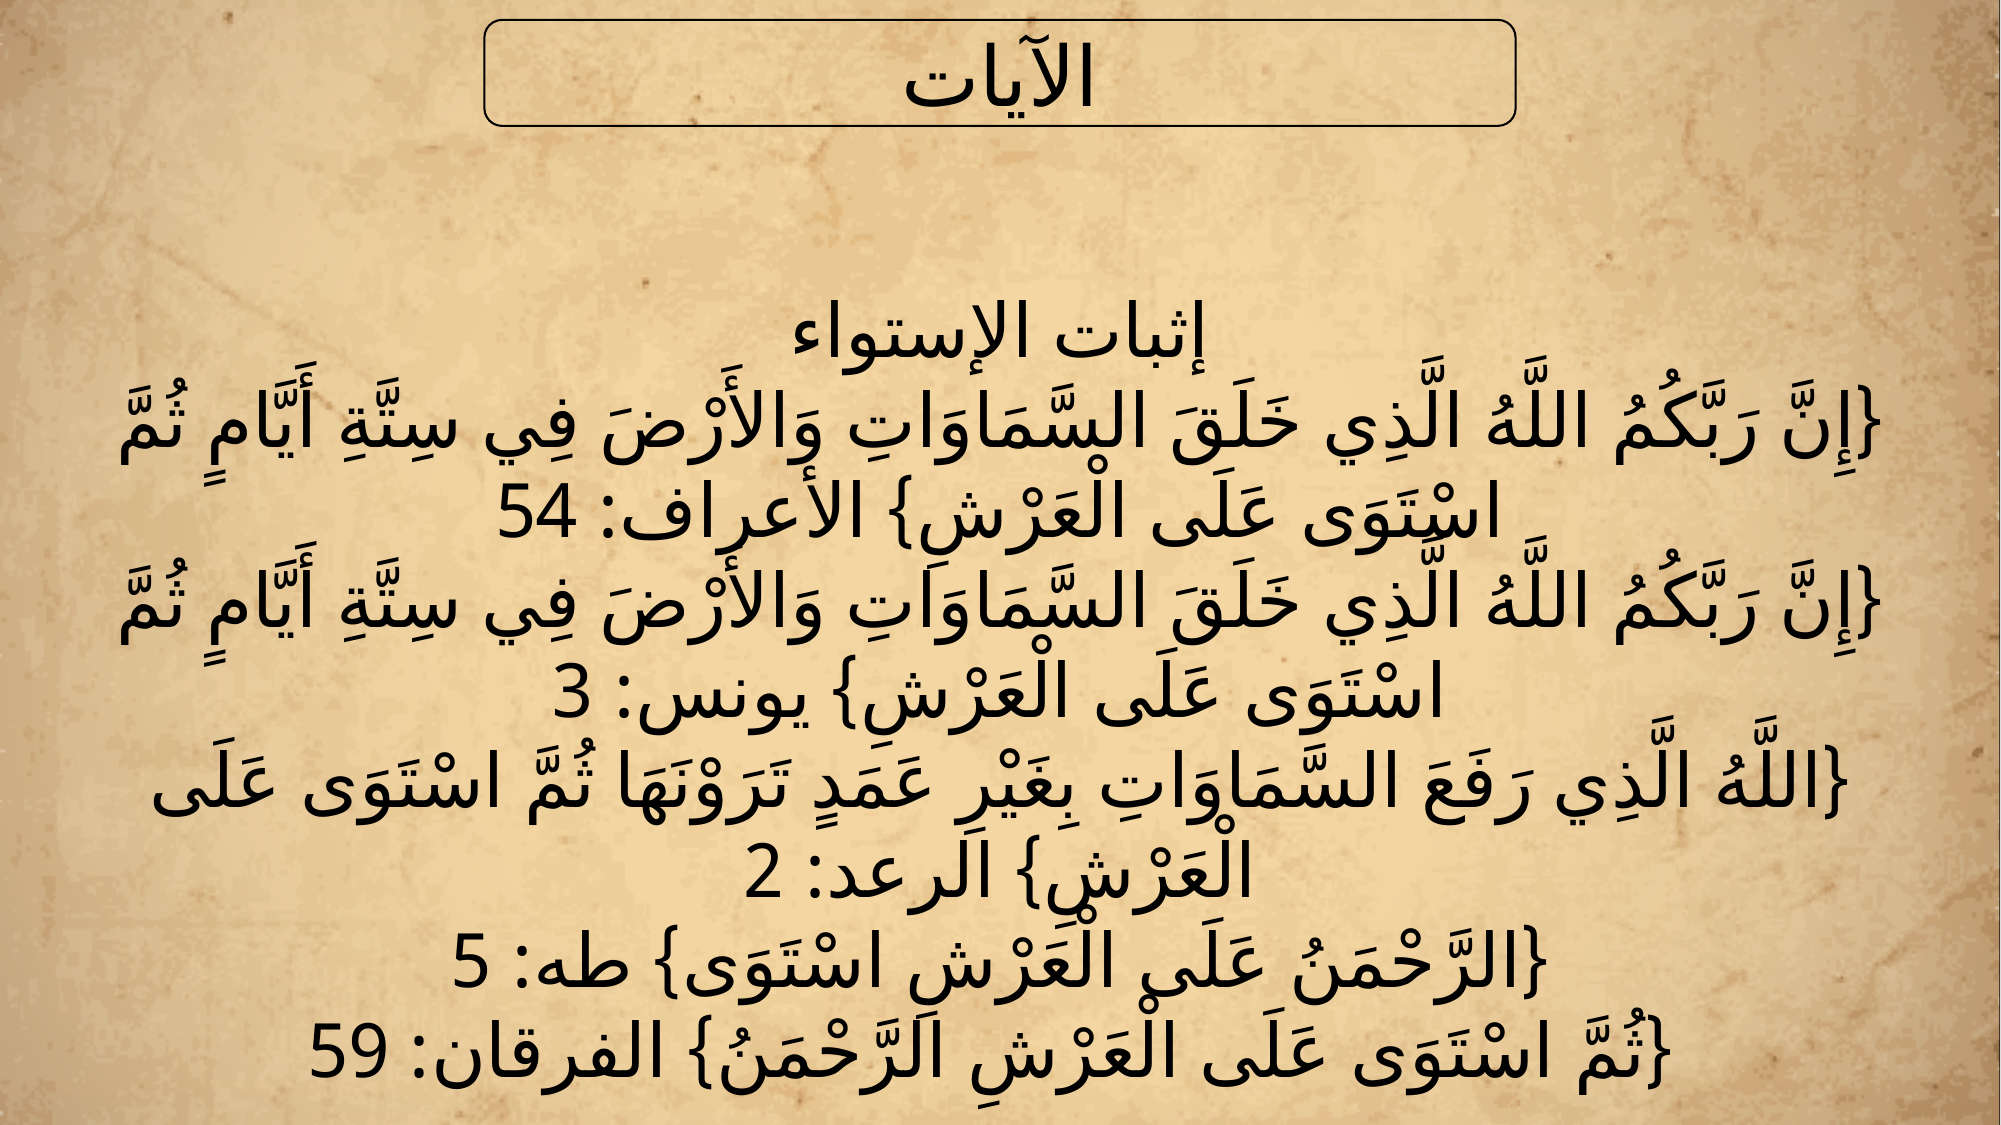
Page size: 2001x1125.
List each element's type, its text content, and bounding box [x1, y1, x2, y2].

text_box إثبات الإستواء {إِنَّ رَبَّكُمُ اللَّهُ الَّذِي خَلَقَ السَّمَاوَاتِ وَالأَرْضَ فِي سِتَّةِ أَيَّامٍ ثُمَّ اسْتَوَى عَلَى الْعَرْشِ} الأعراف: 54 {إِنَّ رَبَّكُمُ اللَّهُ الَّذِي خَلَقَ السَّمَاوَاتِ وَالأَرْضَ فِي سِتَّةِ أَيَّامٍ ثُمَّ اسْتَوَى عَلَى الْعَرْشِ} يونس: 3 {اللَّهُ الَّذِي رَفَعَ السَّمَاوَاتِ بِغَيْرِ عَمَدٍ تَرَوْنَهَا ثُمَّ اسْتَوَى عَلَى الْعَرْشِ} الرعد: 2 {الرَّحْمَنُ عَلَى الْعَرْشِ اسْتَوَى} طه: 5 {ثُمَّ اسْتَوَى عَلَى الْعَرْشِ الرَّحْمَنُ} الفرقان: 59 [60, 274, 1939, 1100]
text_box الآيات [483, 18, 1517, 127]
picture [0, 0, 2001, 1125]
